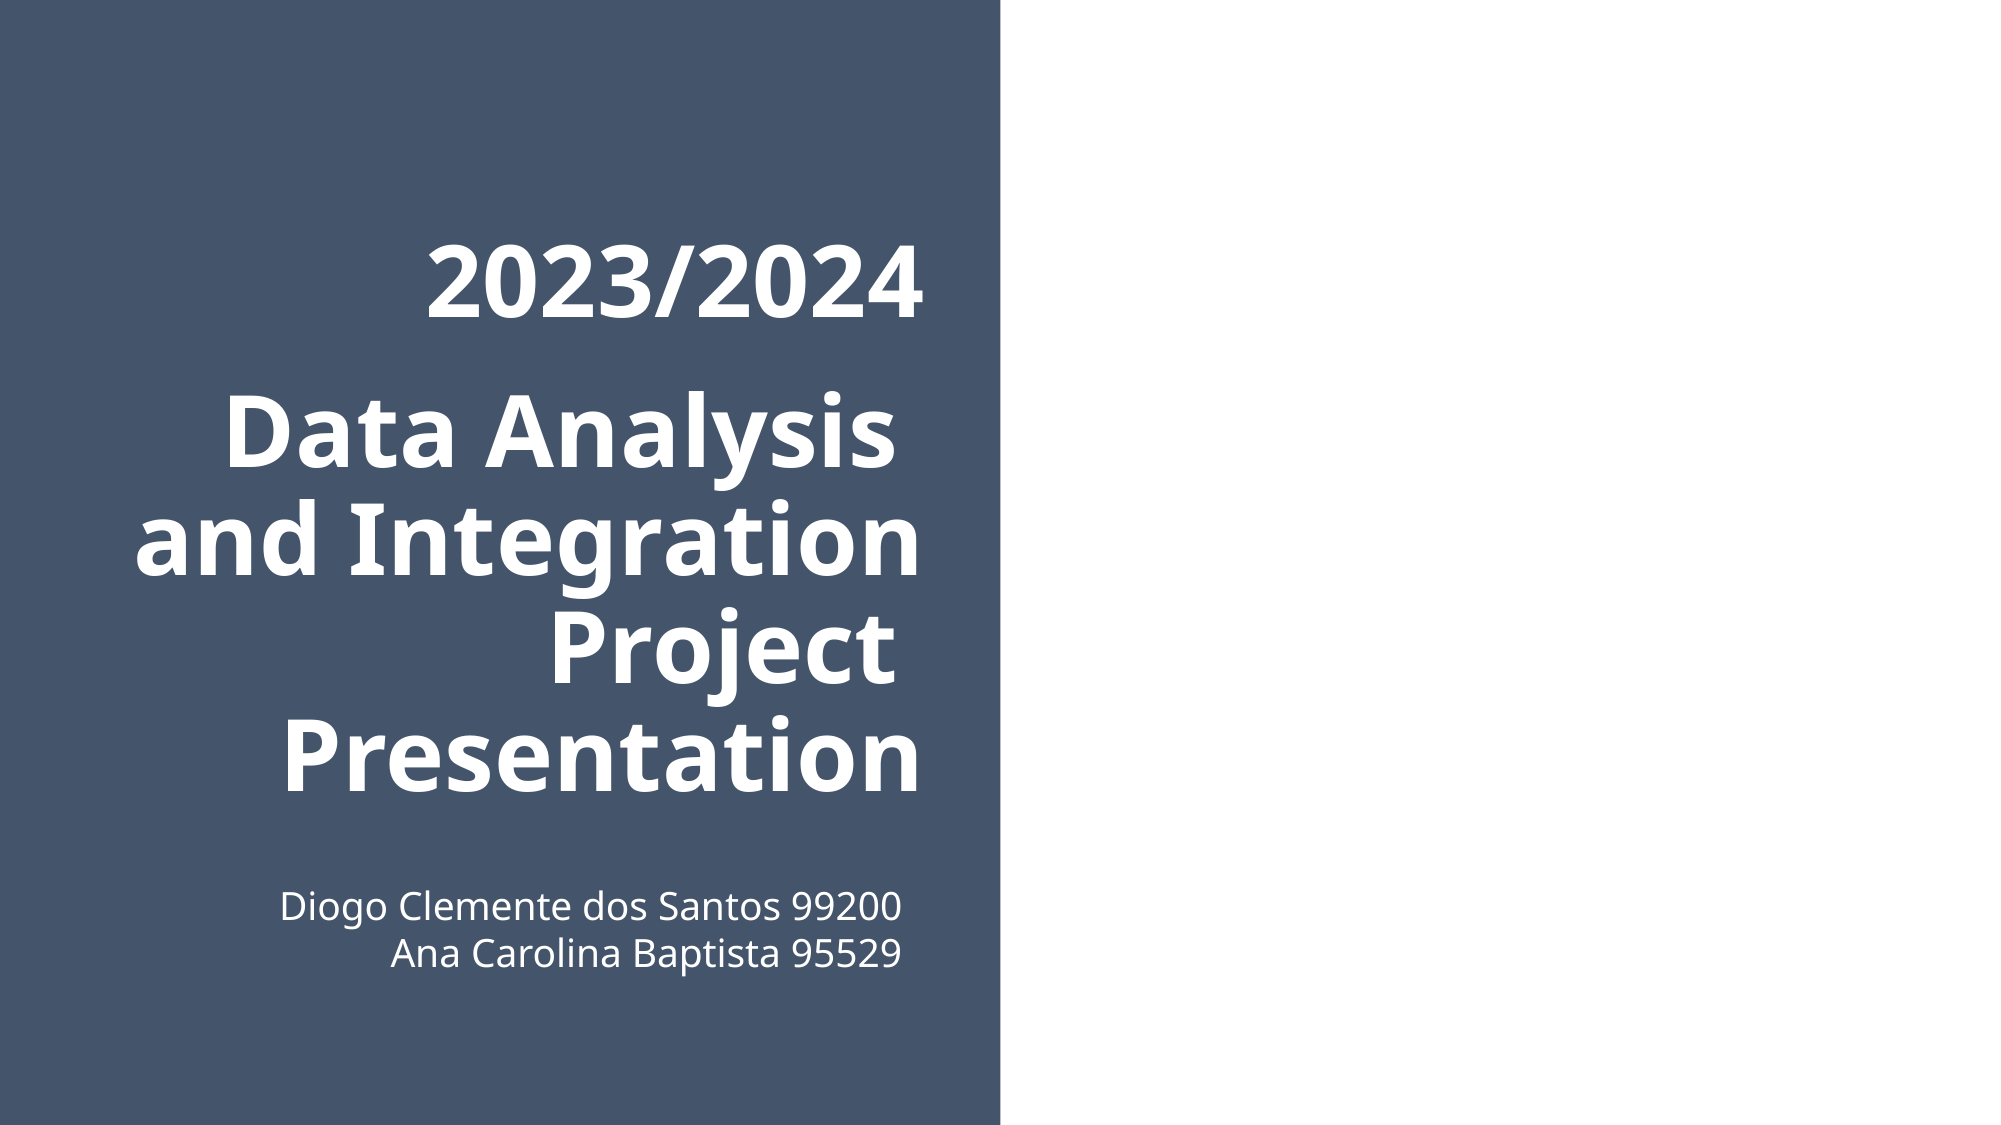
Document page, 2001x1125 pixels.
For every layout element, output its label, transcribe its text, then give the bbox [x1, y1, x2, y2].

subtitle Diogo Clemente dos Santos 99200 Ana Carolina Baptista 95529 [115, 861, 923, 956]
title 2023/2024 [362, 210, 945, 397]
title Data Analysis and Integration Project Presentation [0, 675, 945, 833]
